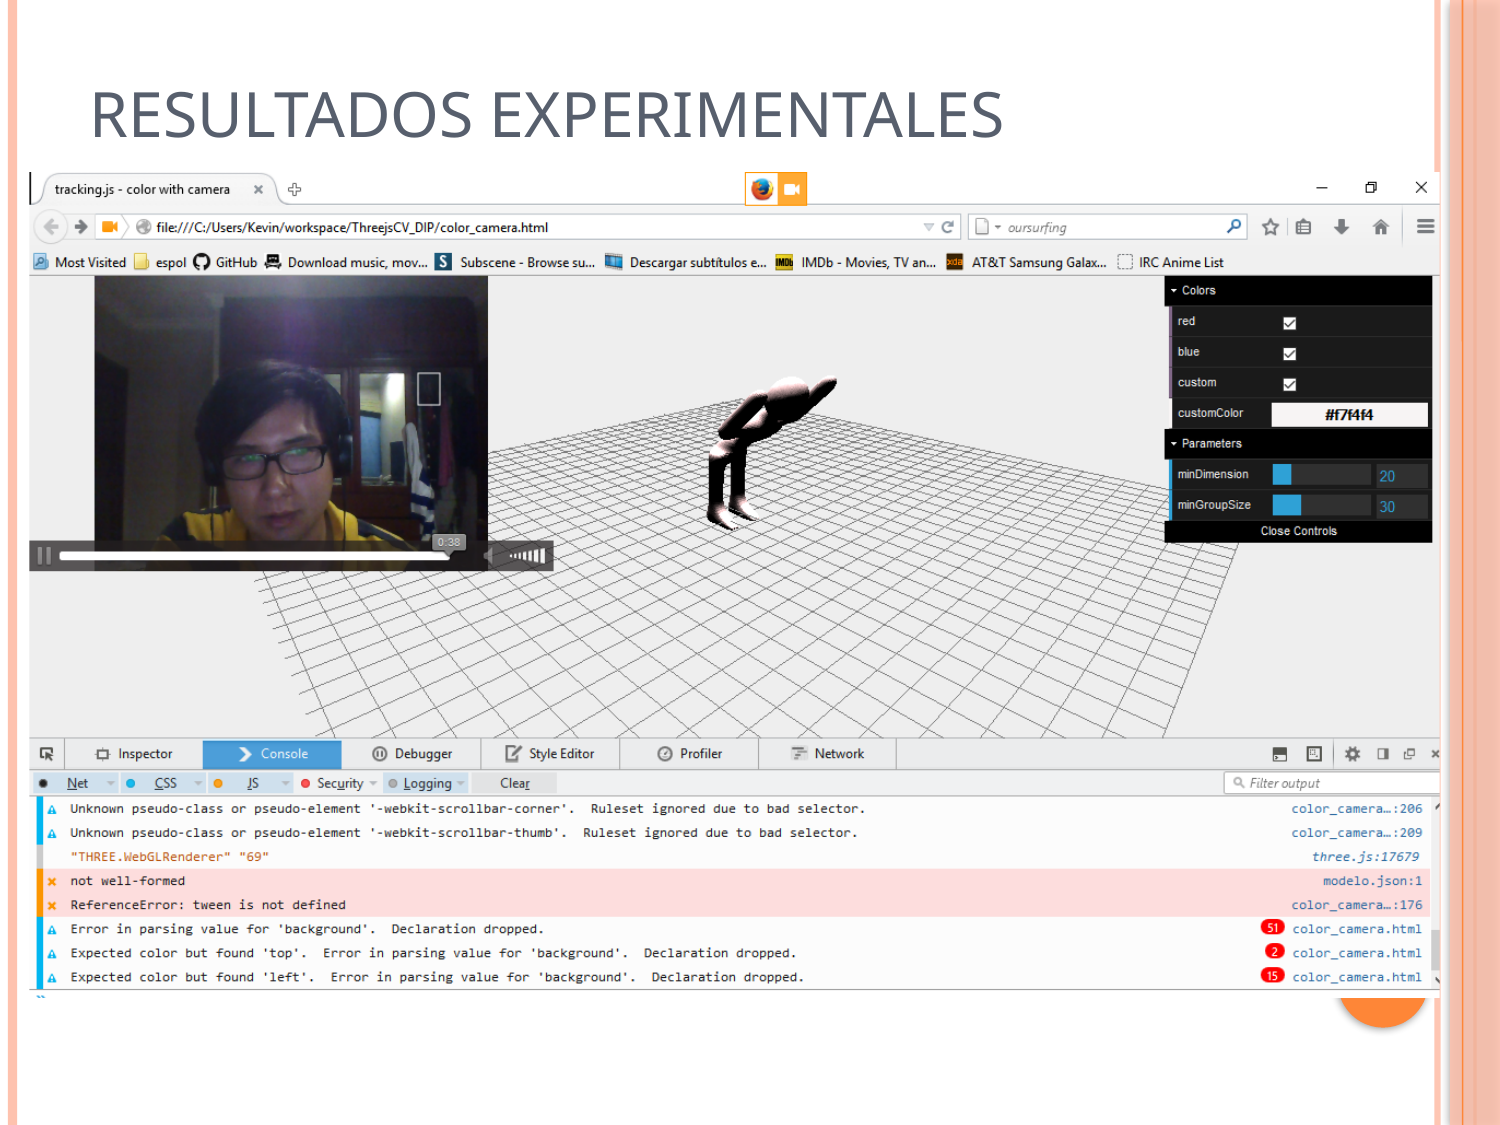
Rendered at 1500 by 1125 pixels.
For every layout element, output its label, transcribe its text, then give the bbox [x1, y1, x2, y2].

title Resultados experimentales [75, 45, 1300, 169]
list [28, 172, 1441, 999]
